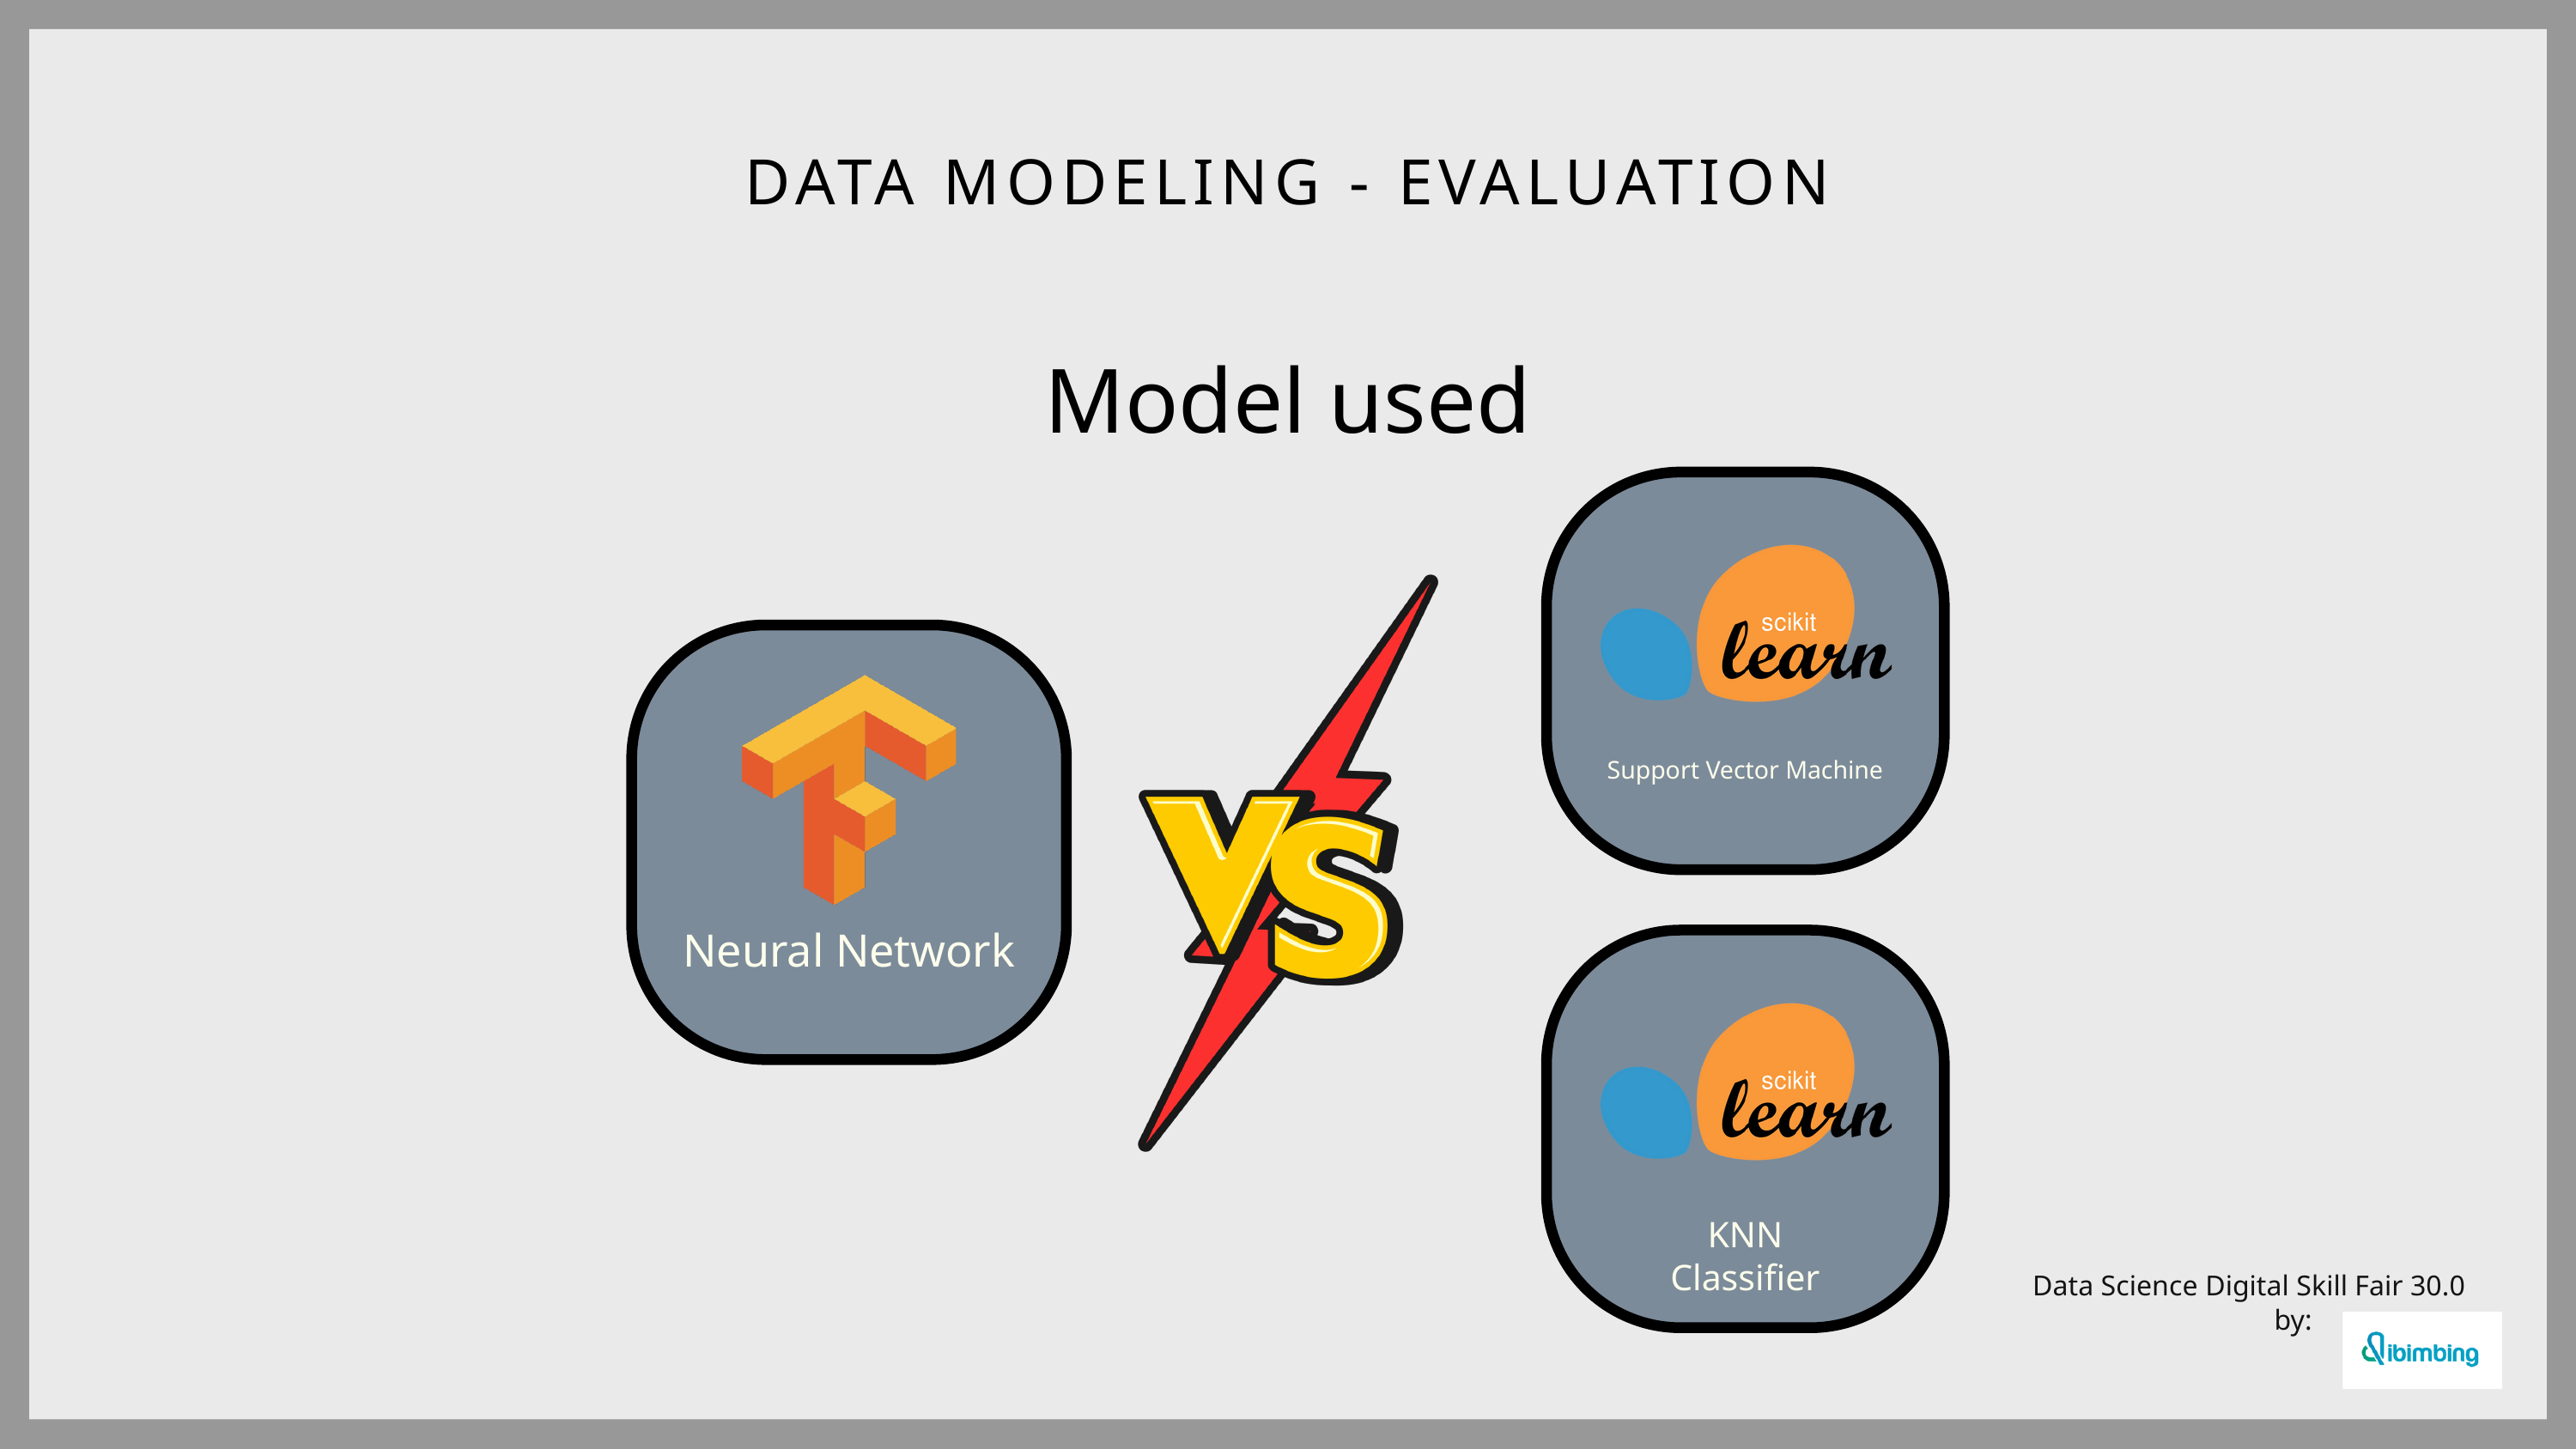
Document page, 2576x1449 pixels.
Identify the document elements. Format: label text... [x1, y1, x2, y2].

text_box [631, 471, 1945, 1328]
text_box Model used [1023, 343, 1553, 452]
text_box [1996, 1266, 2503, 1389]
text_box [29, 28, 2547, 1420]
text_box DATA MODELING - EVALUATION [366, 142, 2210, 218]
